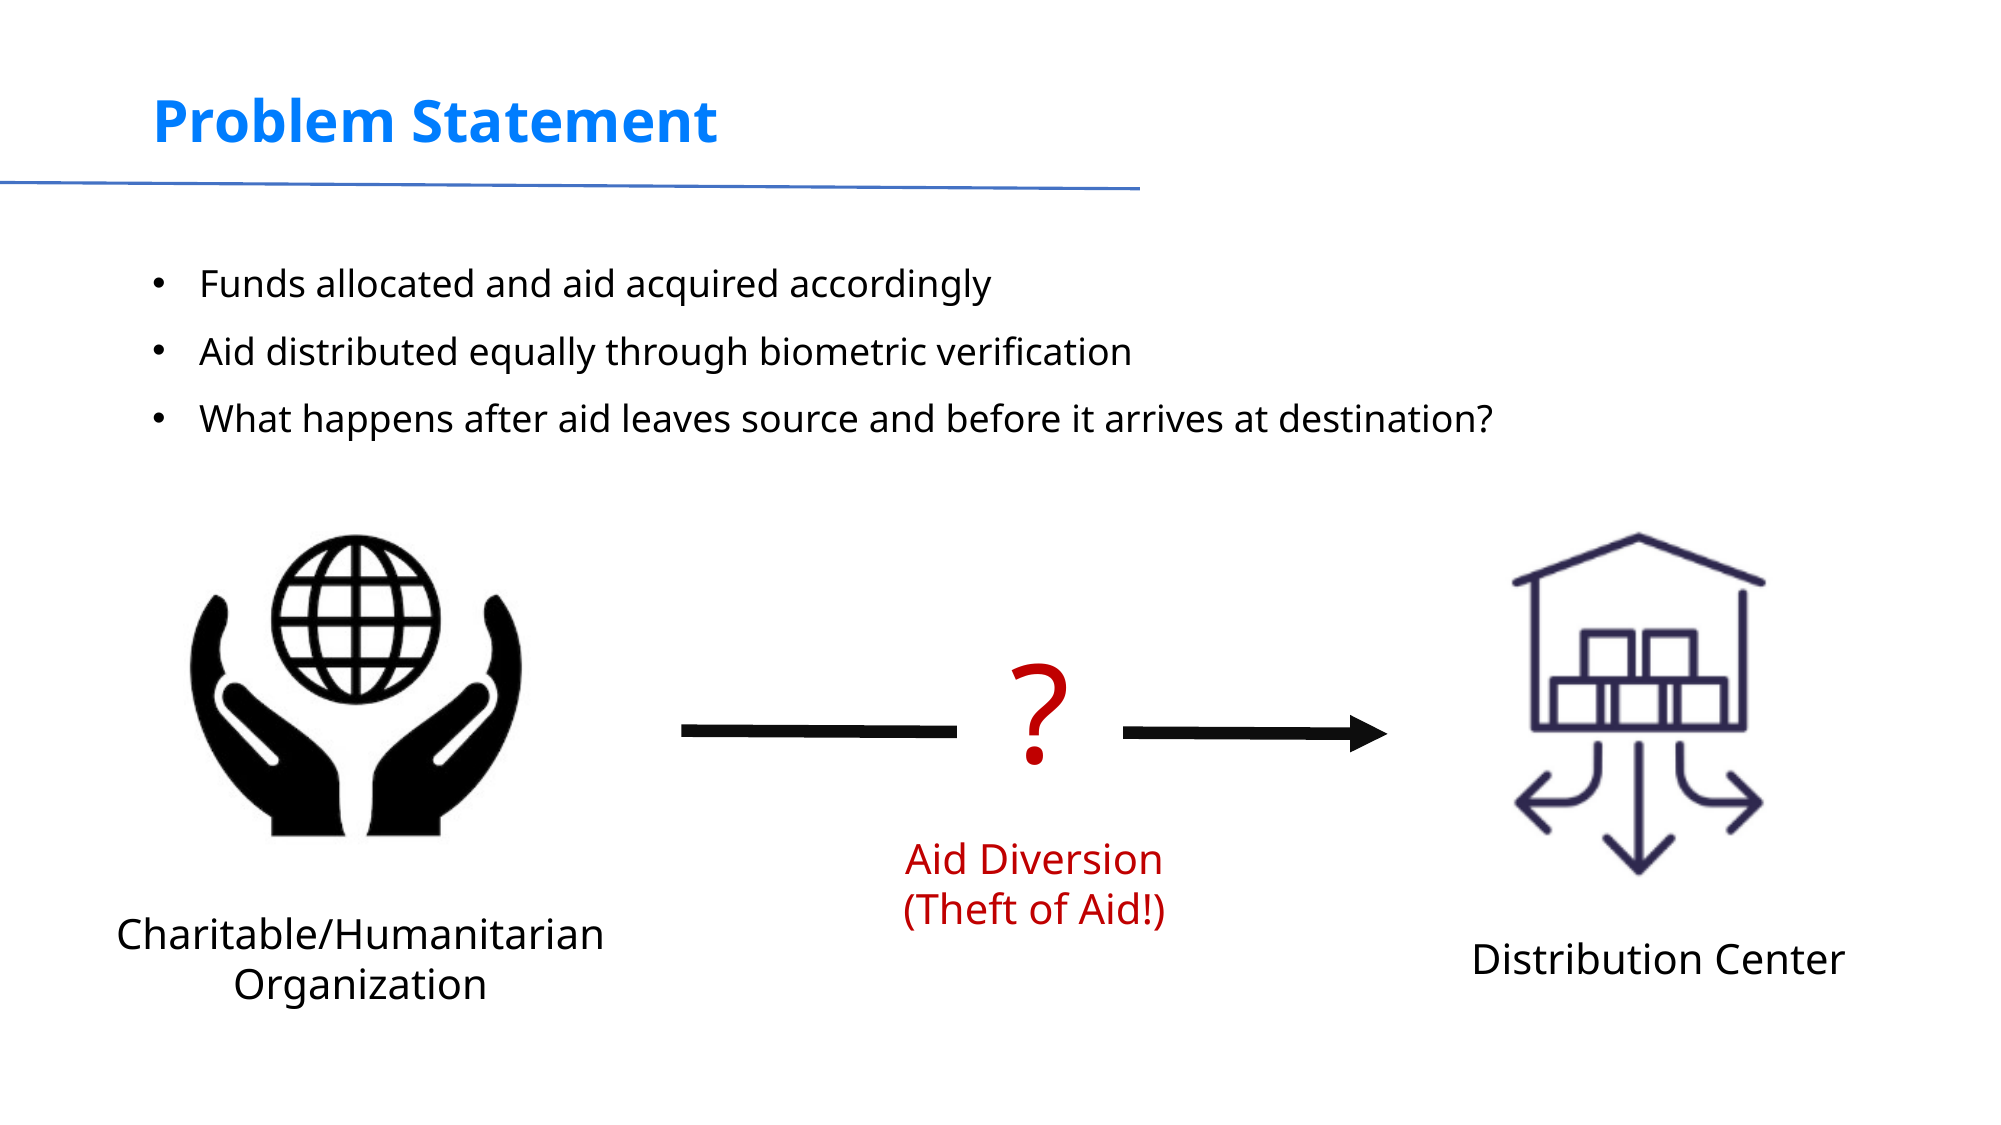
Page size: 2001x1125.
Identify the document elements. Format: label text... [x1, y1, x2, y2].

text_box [681, 730, 1388, 734]
text_box Aid Diversion (Theft of Aid!) [854, 825, 1215, 941]
picture [1475, 520, 1806, 894]
text_box Charitable/Humanitarian Organization [69, 900, 652, 1015]
text_box ? [957, 619, 1123, 730]
text_box Problem Statement [137, 58, 1863, 189]
picture [183, 520, 538, 853]
text_box Distribution Center [1367, 925, 1951, 991]
text_box Funds allocated and aid acquired accordingly Aid distributed equally through biometric verification What happens after aid leaves source and before it arrives at destination? [137, 230, 1637, 448]
text_box ? [957, 734, 1123, 799]
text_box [0, 182, 1140, 189]
